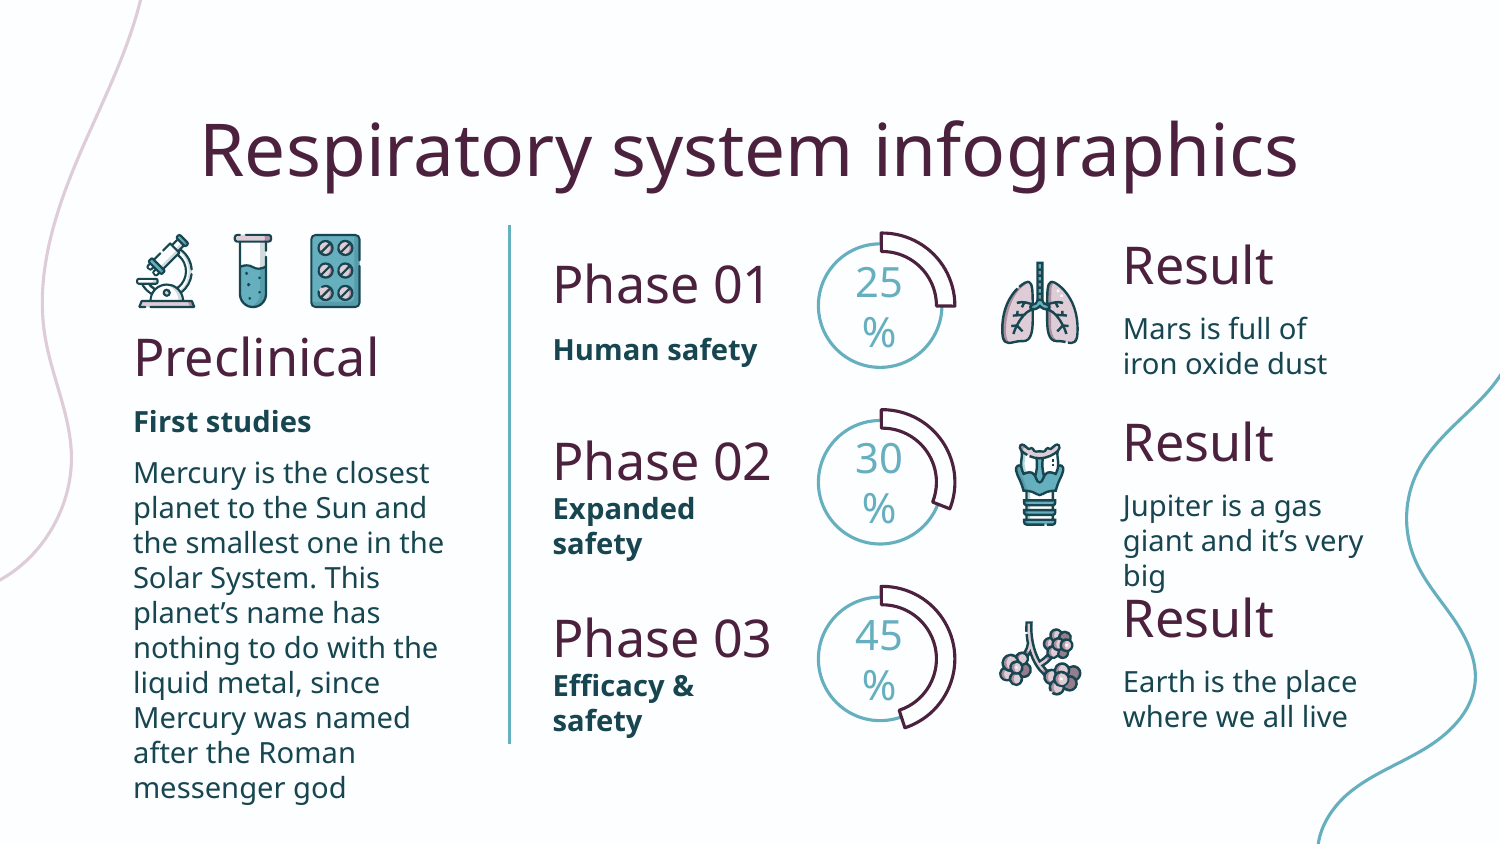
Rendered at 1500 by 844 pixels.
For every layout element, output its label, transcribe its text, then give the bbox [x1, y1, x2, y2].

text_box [537, 223, 1383, 389]
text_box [537, 399, 1383, 565]
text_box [537, 576, 1383, 742]
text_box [809, 409, 956, 555]
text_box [117, 314, 488, 740]
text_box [809, 232, 956, 379]
title Respiratory system infographics [118, 88, 1382, 183]
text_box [1014, 442, 1066, 527]
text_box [996, 621, 1083, 697]
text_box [310, 233, 361, 309]
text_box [999, 261, 1080, 350]
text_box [233, 233, 273, 309]
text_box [135, 233, 196, 309]
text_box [809, 586, 956, 732]
